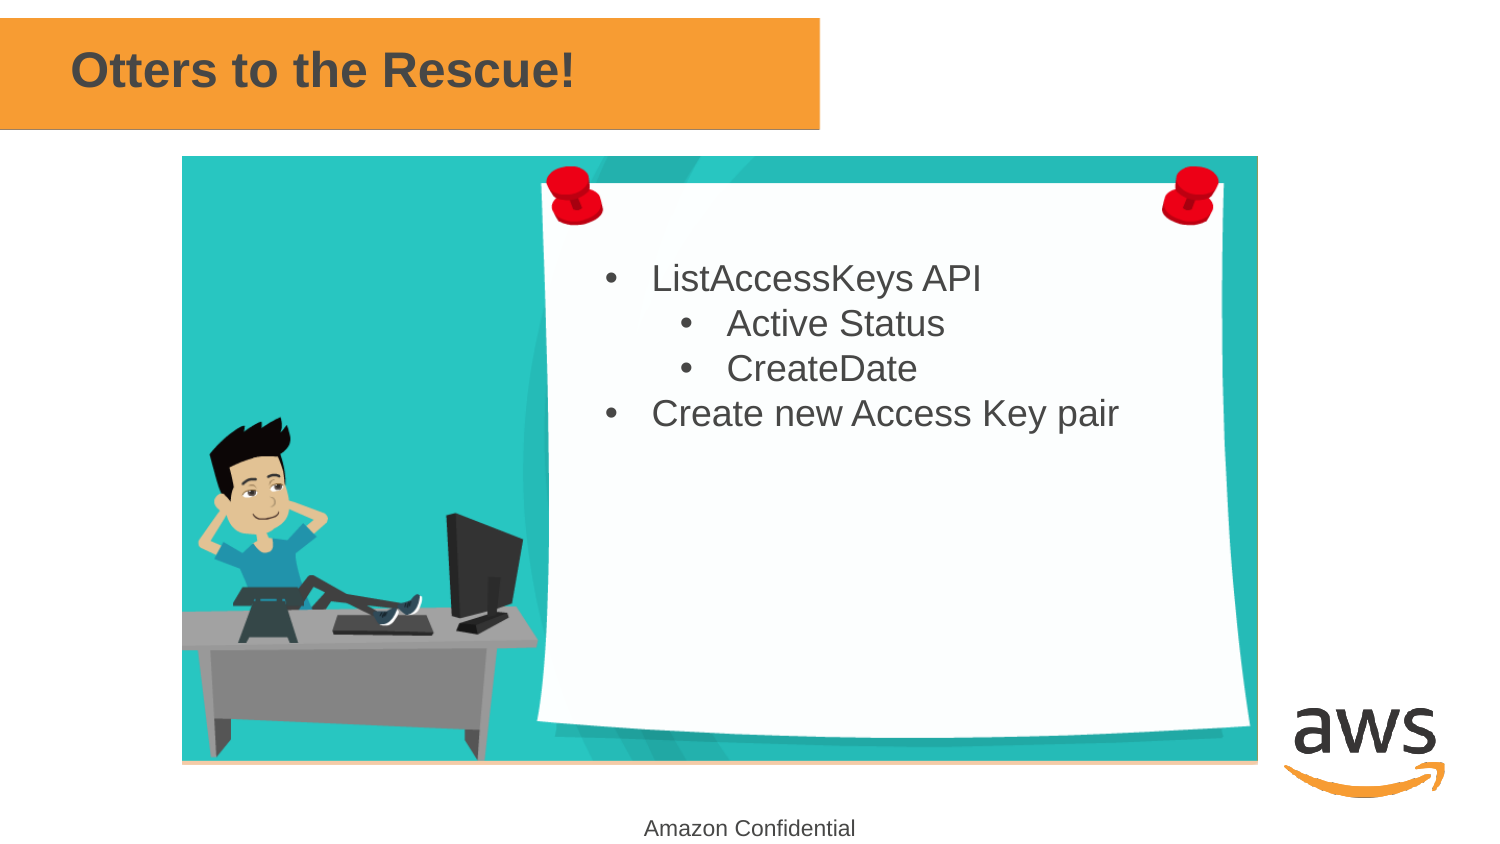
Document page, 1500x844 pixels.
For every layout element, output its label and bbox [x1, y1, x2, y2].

picture [1284, 708, 1445, 799]
picture [0, 18, 821, 131]
picture [182, 155, 1258, 765]
